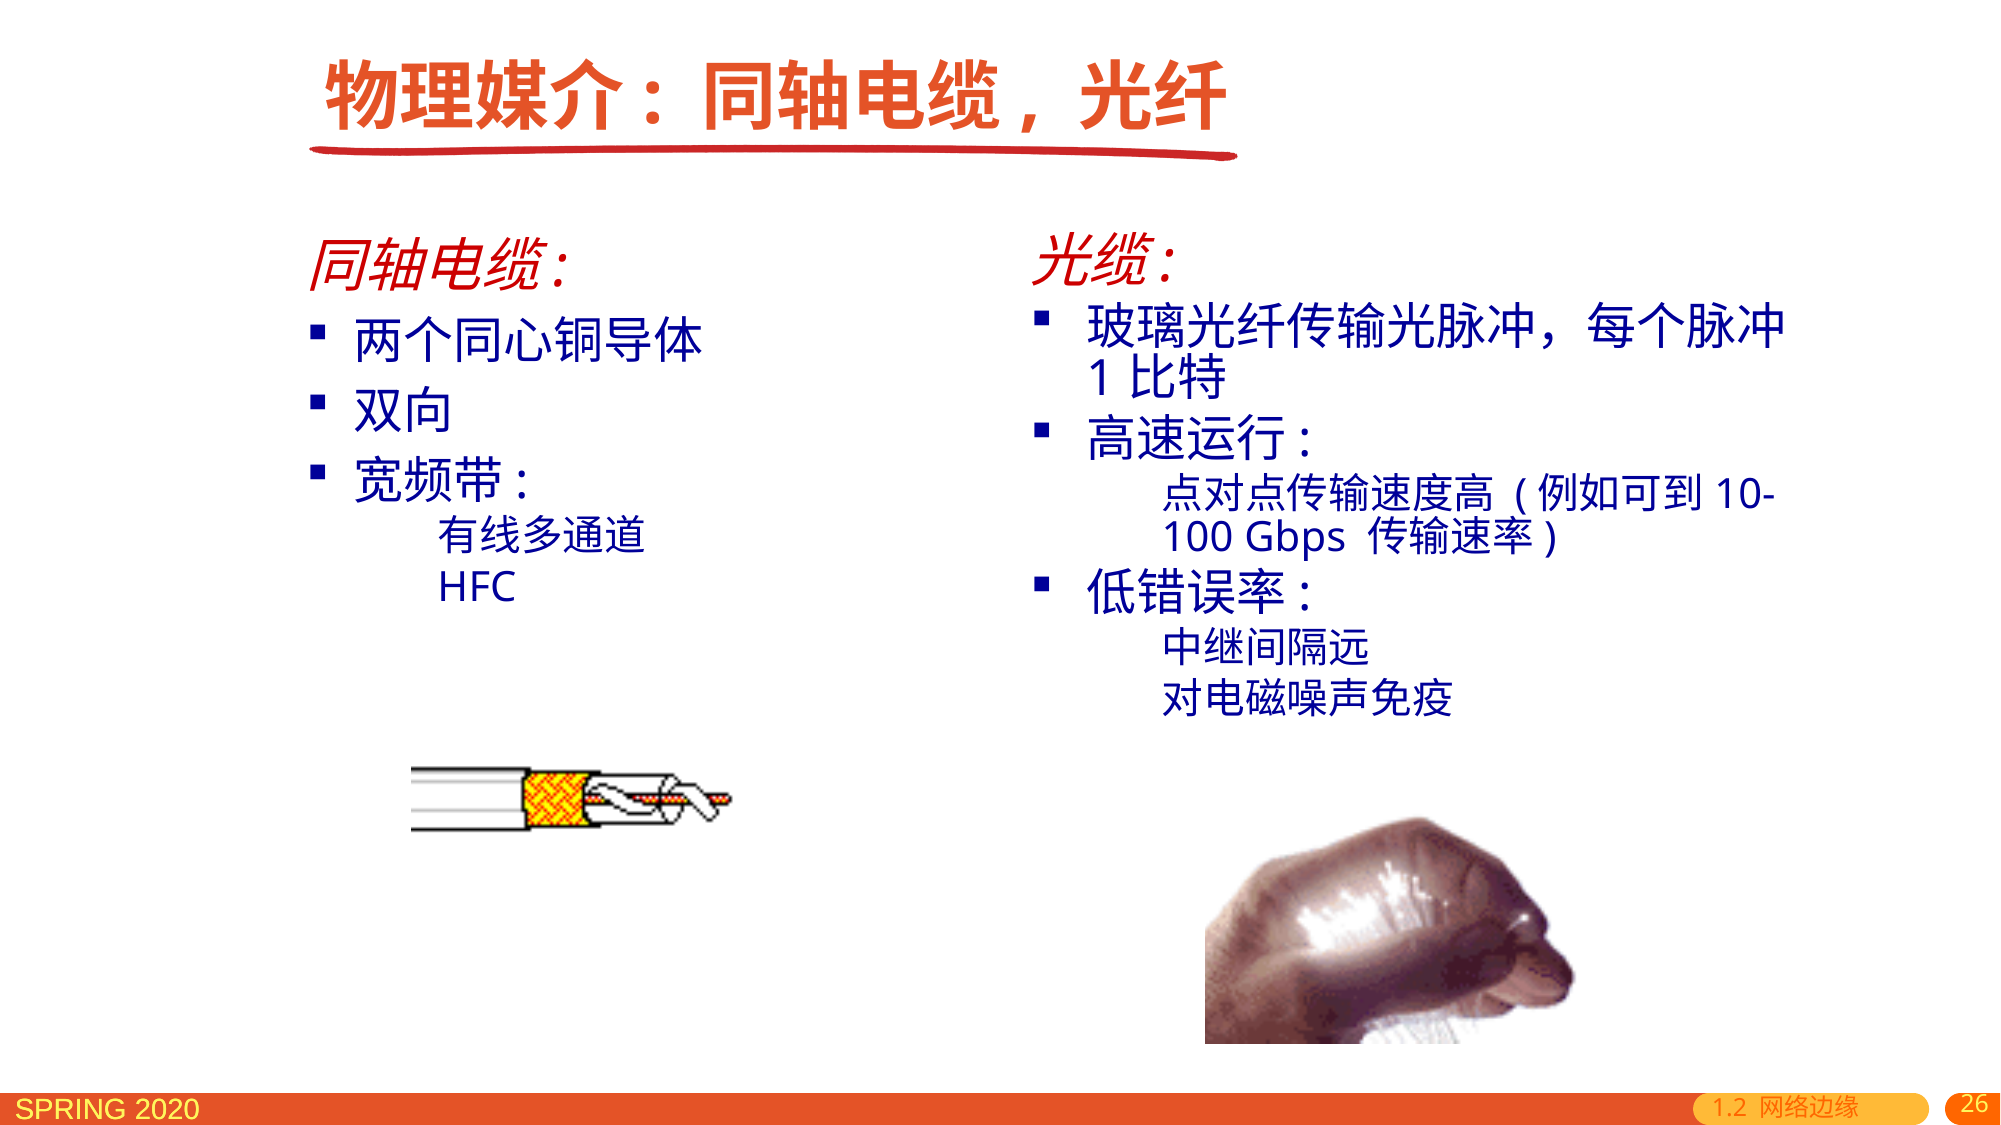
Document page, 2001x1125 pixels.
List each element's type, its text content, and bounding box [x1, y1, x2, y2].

title 物理媒介: 同轴电缆, 光纤 [305, 21, 1249, 140]
slide_number 26 [1965, 1090, 2000, 1125]
picture [304, 140, 1249, 166]
footer 1.2 网络边缘 [1696, 1082, 1965, 1125]
picture [1204, 803, 1595, 1044]
text_box 光缆: 玻璃光纤传输光脉冲，每个脉冲1比特 高速运行: 点对点传输速度高 (例如可到10-100 Gbps 传输速率) 低错误率: 中继间隔远 对电磁噪声免疫 [1015, 216, 1827, 893]
picture [410, 714, 822, 893]
list 同轴电缆: 两个同心铜导体 双向 宽频带: 有线多通道 HFC [291, 220, 942, 931]
